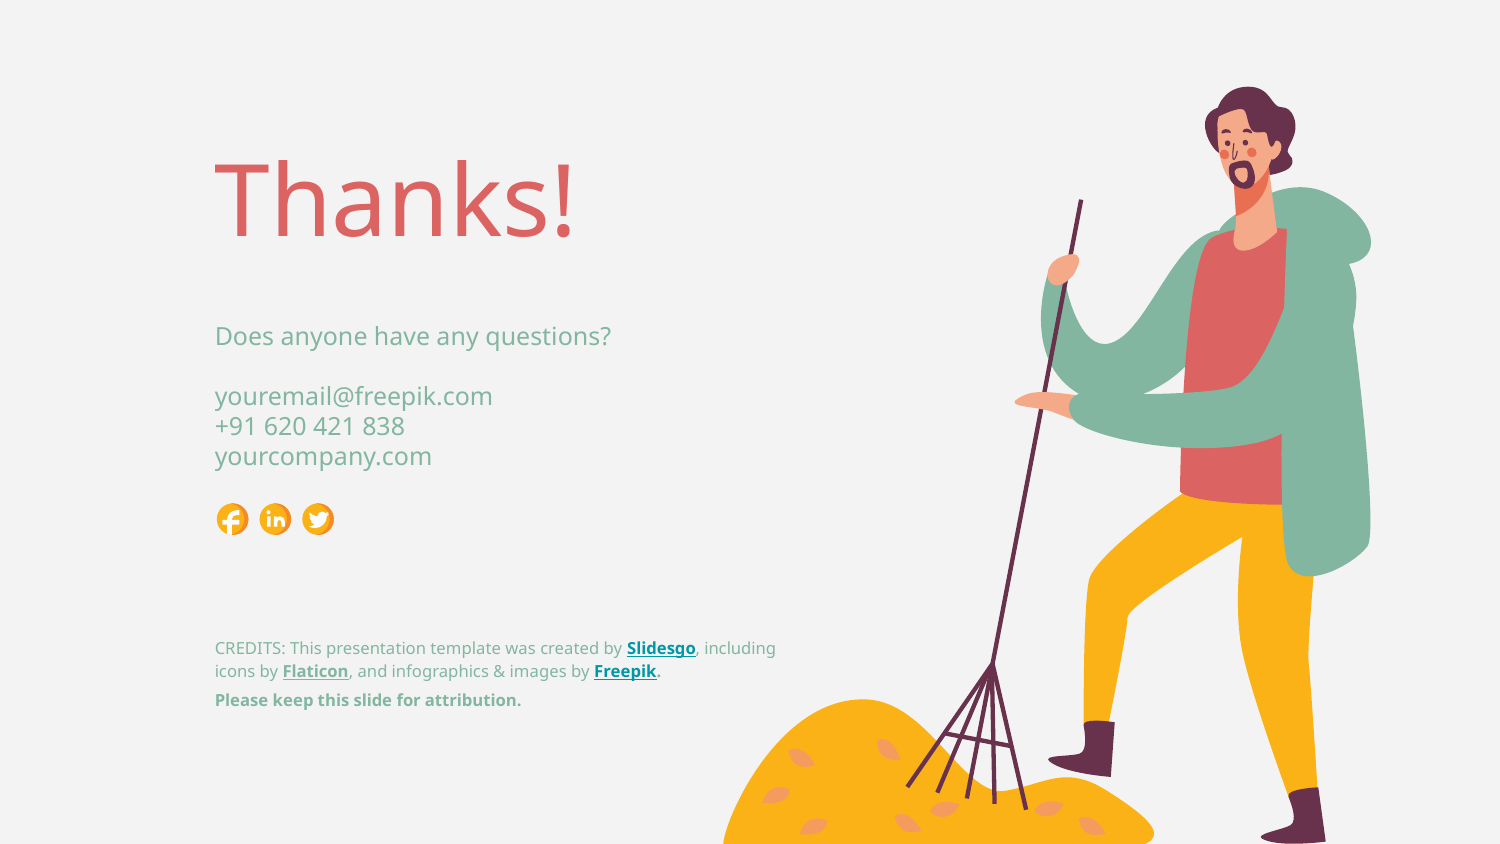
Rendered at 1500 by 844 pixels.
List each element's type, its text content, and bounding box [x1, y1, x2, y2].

subtitle Does anyone have any questions? youremail@freepik.com +91 620 421 838 yourcompany.com [199, 305, 709, 559]
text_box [301, 503, 335, 536]
title Thanks! [199, 121, 709, 216]
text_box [216, 503, 250, 536]
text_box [715, 86, 1388, 844]
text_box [255, 505, 337, 543]
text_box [259, 503, 292, 536]
